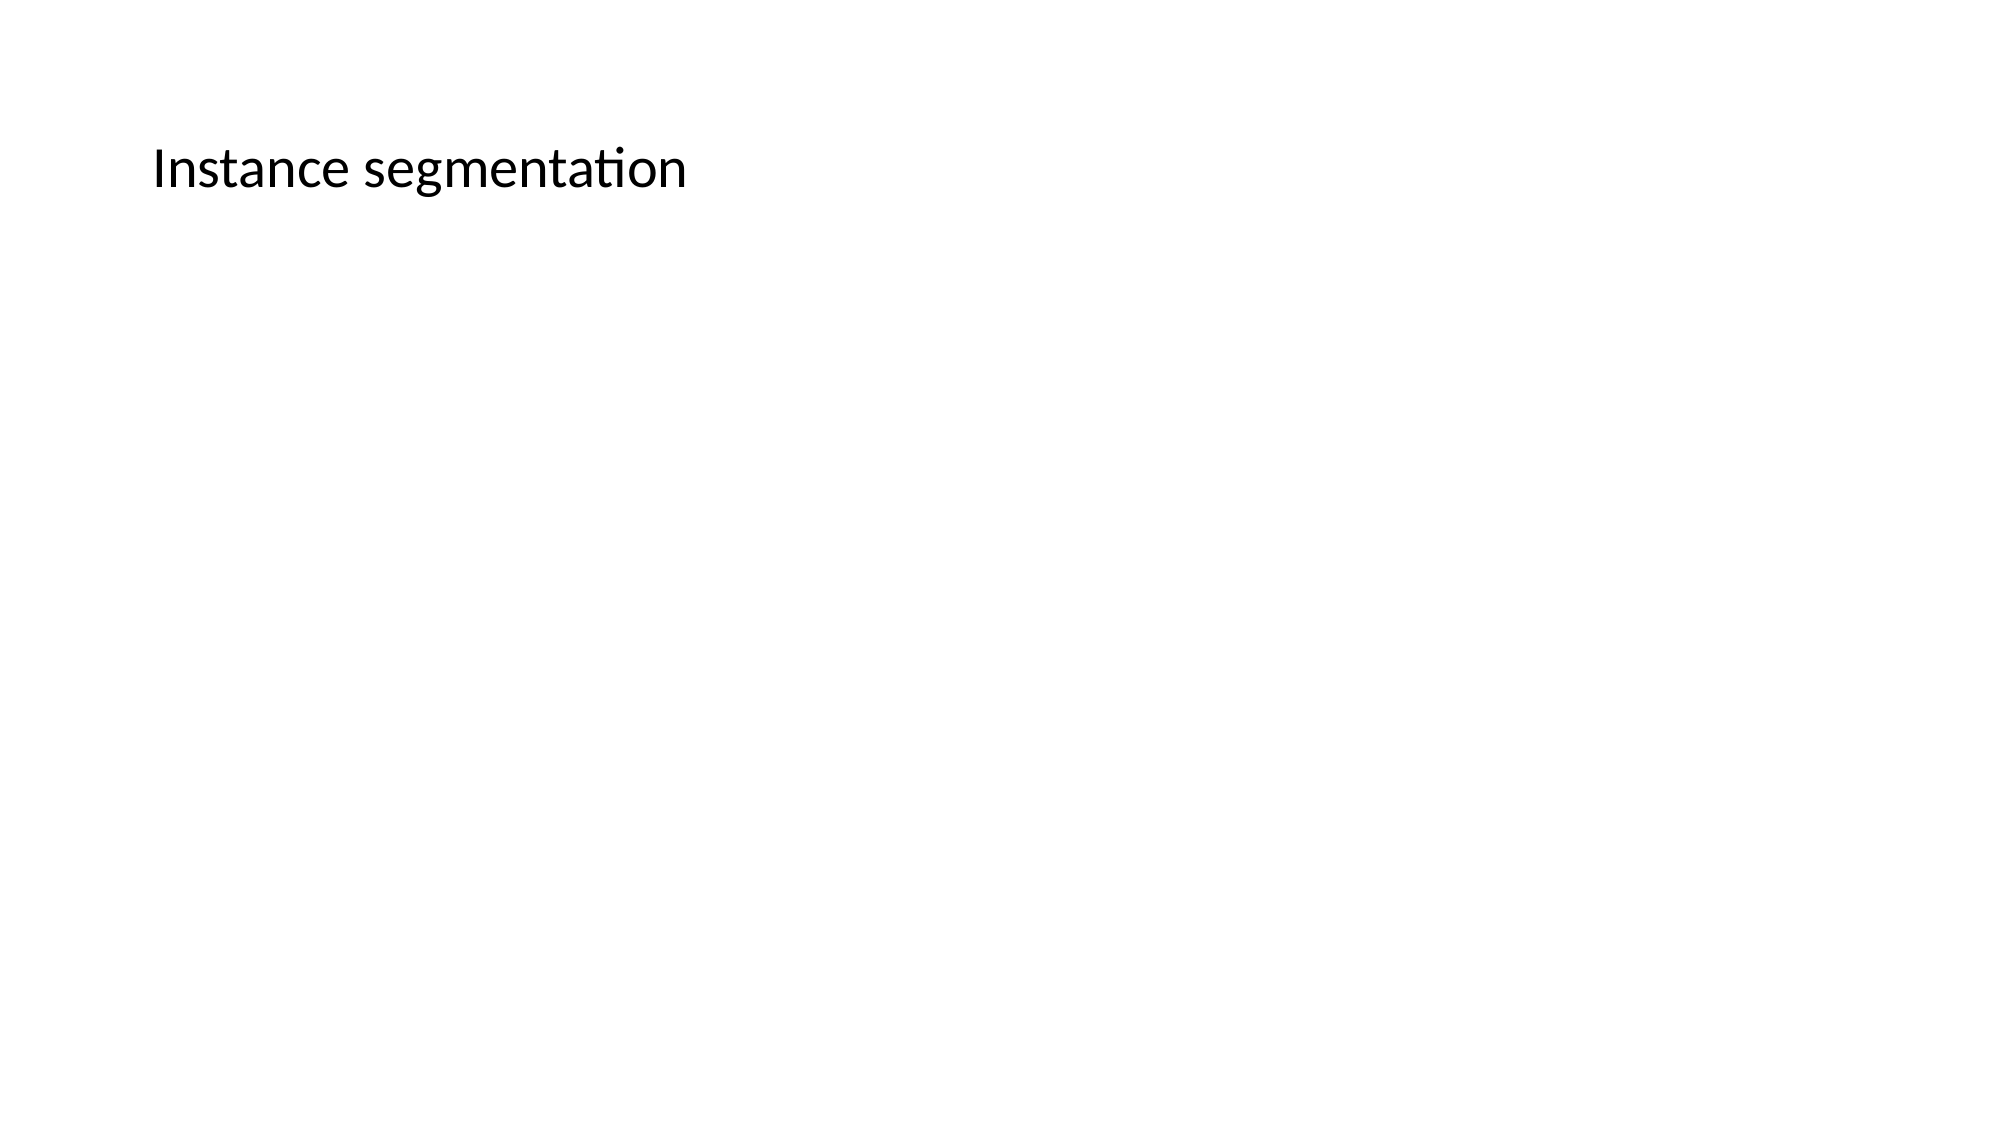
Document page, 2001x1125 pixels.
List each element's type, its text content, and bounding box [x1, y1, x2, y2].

title Instance segmentation [137, 59, 1863, 278]
